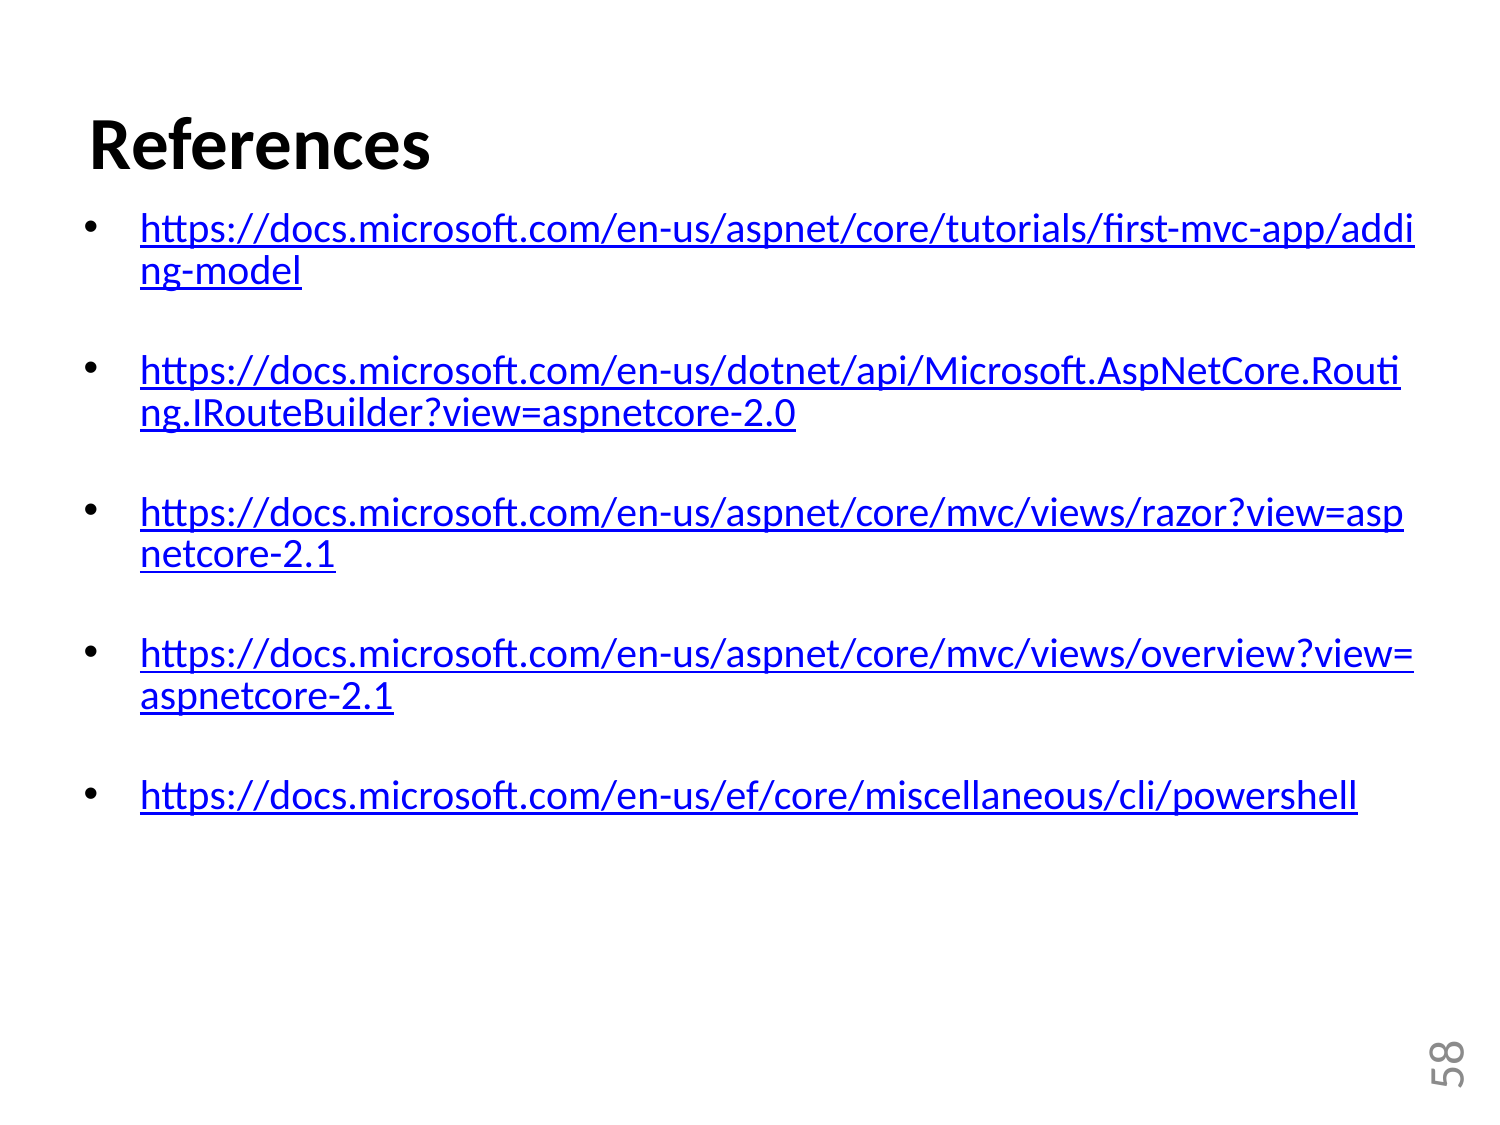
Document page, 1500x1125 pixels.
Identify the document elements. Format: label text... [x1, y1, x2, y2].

text_box https://docs.microsoft.com/en-us/aspnet/core/tutorials/first-mvc-app/adding-model https://docs.microsoft.com/en-us/dotnet/api/Microsoft.AspNetCore.Routing.IRouteBuilder?view=aspnetcore-2.0 https://docs.microsoft.com/en-us/aspnet/core/mvc/views/razor?view=aspnetcore-2.1 https://docs.microsoft.com/en-us/aspnet/core/mvc/views/overview?view=aspnetcore-2.1 https://docs.microsoft.com/en-us/ef/core/miscellaneous/cli/powershell [68, 193, 1432, 659]
text_box References [74, 87, 1438, 193]
slide_number 58 [1412, 1025, 1475, 1125]
